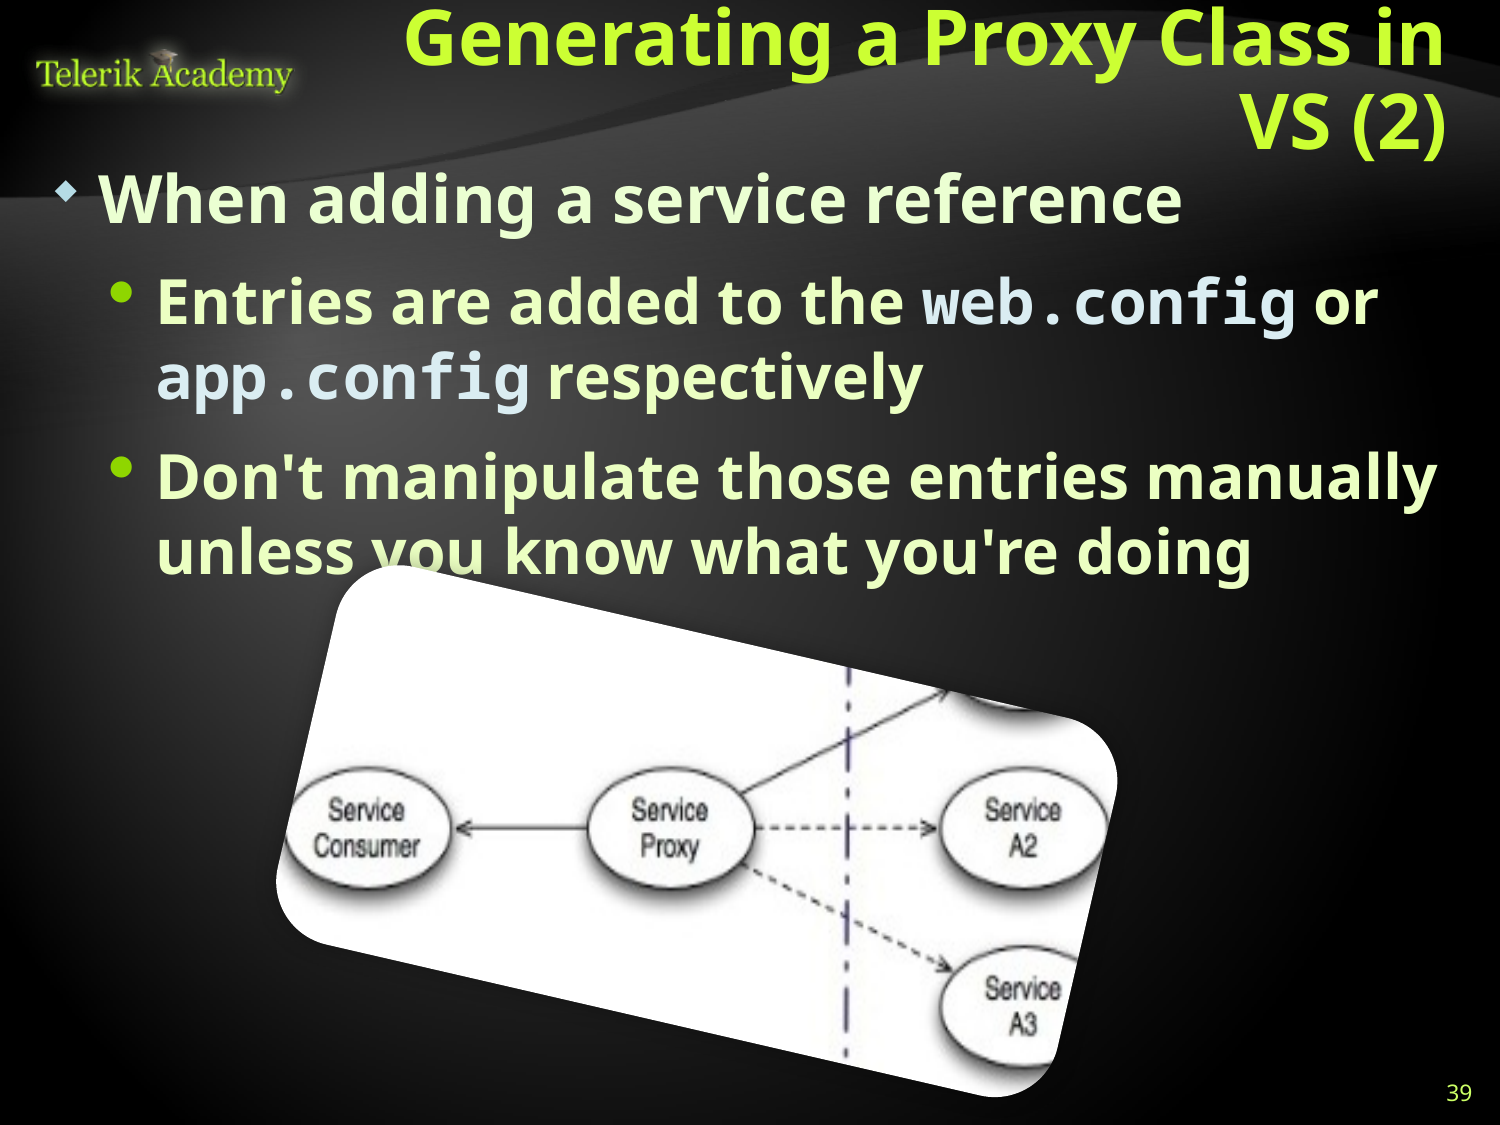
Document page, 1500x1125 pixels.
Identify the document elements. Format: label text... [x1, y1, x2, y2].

picture [0, 0, 1500, 1125]
title Generating a Proxy Class in VS (2) [300, 12, 1463, 149]
list When adding a service reference Entries are added to the web.config or app.config respectively Don't manipulate those entries manually unless you know what you're doing [37, 149, 1463, 1100]
slide_number 39 [1412, 1074, 1488, 1113]
